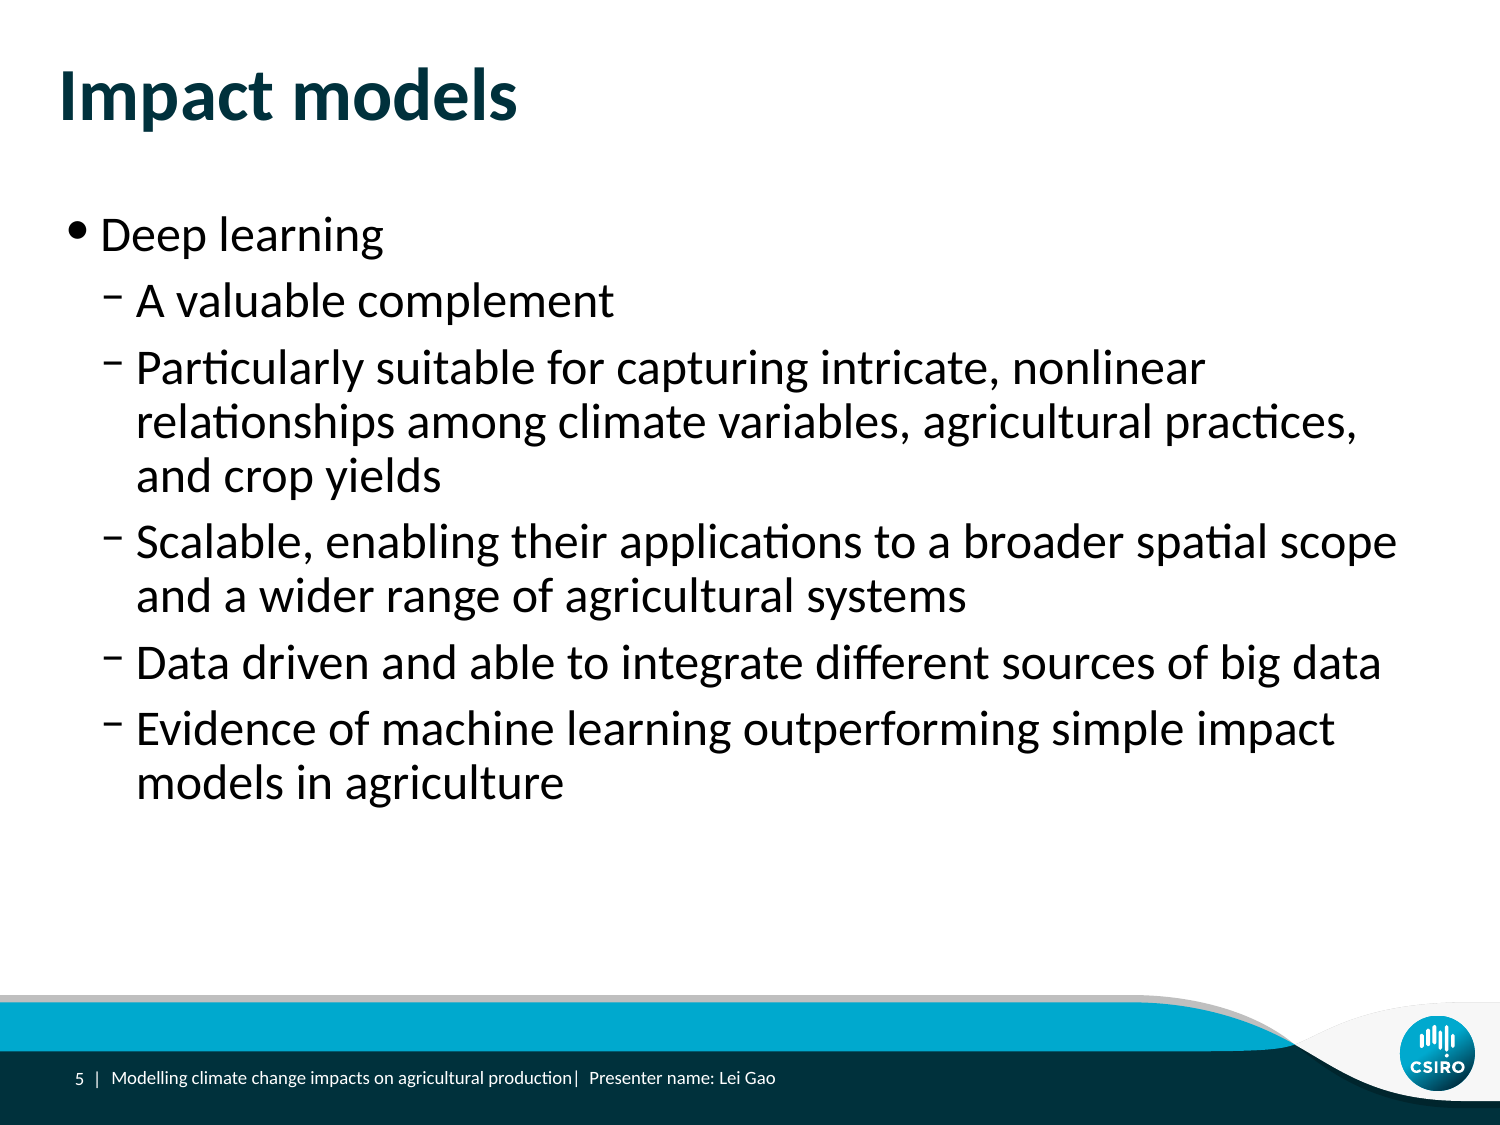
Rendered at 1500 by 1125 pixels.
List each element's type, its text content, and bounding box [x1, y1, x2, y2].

slide_number 5 | [54, 1067, 102, 1088]
title Impact models [58, 45, 1500, 185]
footer Modelling climate change impacts on agricultural production| Presenter name: Lei Gao [111, 1067, 1110, 1088]
list Deep learning A valuable complement Particularly suitable for capturing intricate, nonlinear relationships among climate variables, agricultural practices, and crop yields Scalable, enabling their applications to a broader spatial scope and a wider range of agricultural systems Data driven and able to integrate different sources of big data Evidence of machine learning outperforming simple impact models in agriculture [29, 208, 1418, 959]
